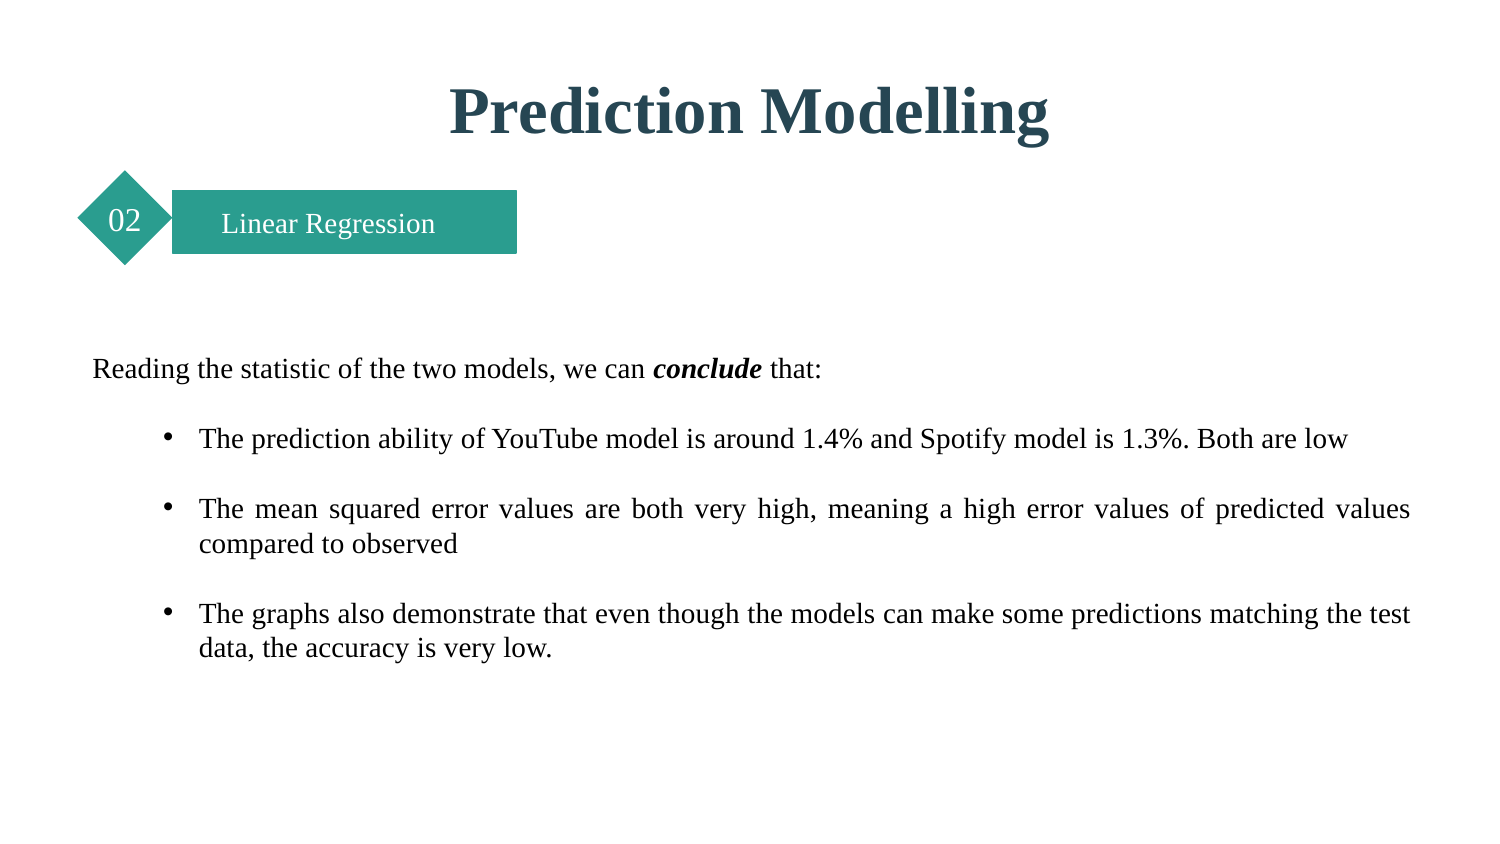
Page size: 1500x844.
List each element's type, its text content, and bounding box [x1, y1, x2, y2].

text_box Reading the statistic of the two models, we can conclude that: The prediction ability of YouTube model is around 1.4% and Spotify model is 1.3%. Both are low The mean squared error values are both very high, meaning a high error values of predicted values compared to observed The graphs also demonstrate that even though the models can make some predictions matching the test data, the accuracy is very low. [77, 341, 1428, 707]
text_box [74, 182, 176, 254]
text_box Linear Regression [202, 200, 456, 243]
title Prediction Modelling [75, 67, 1425, 147]
text_box [179, 190, 517, 253]
